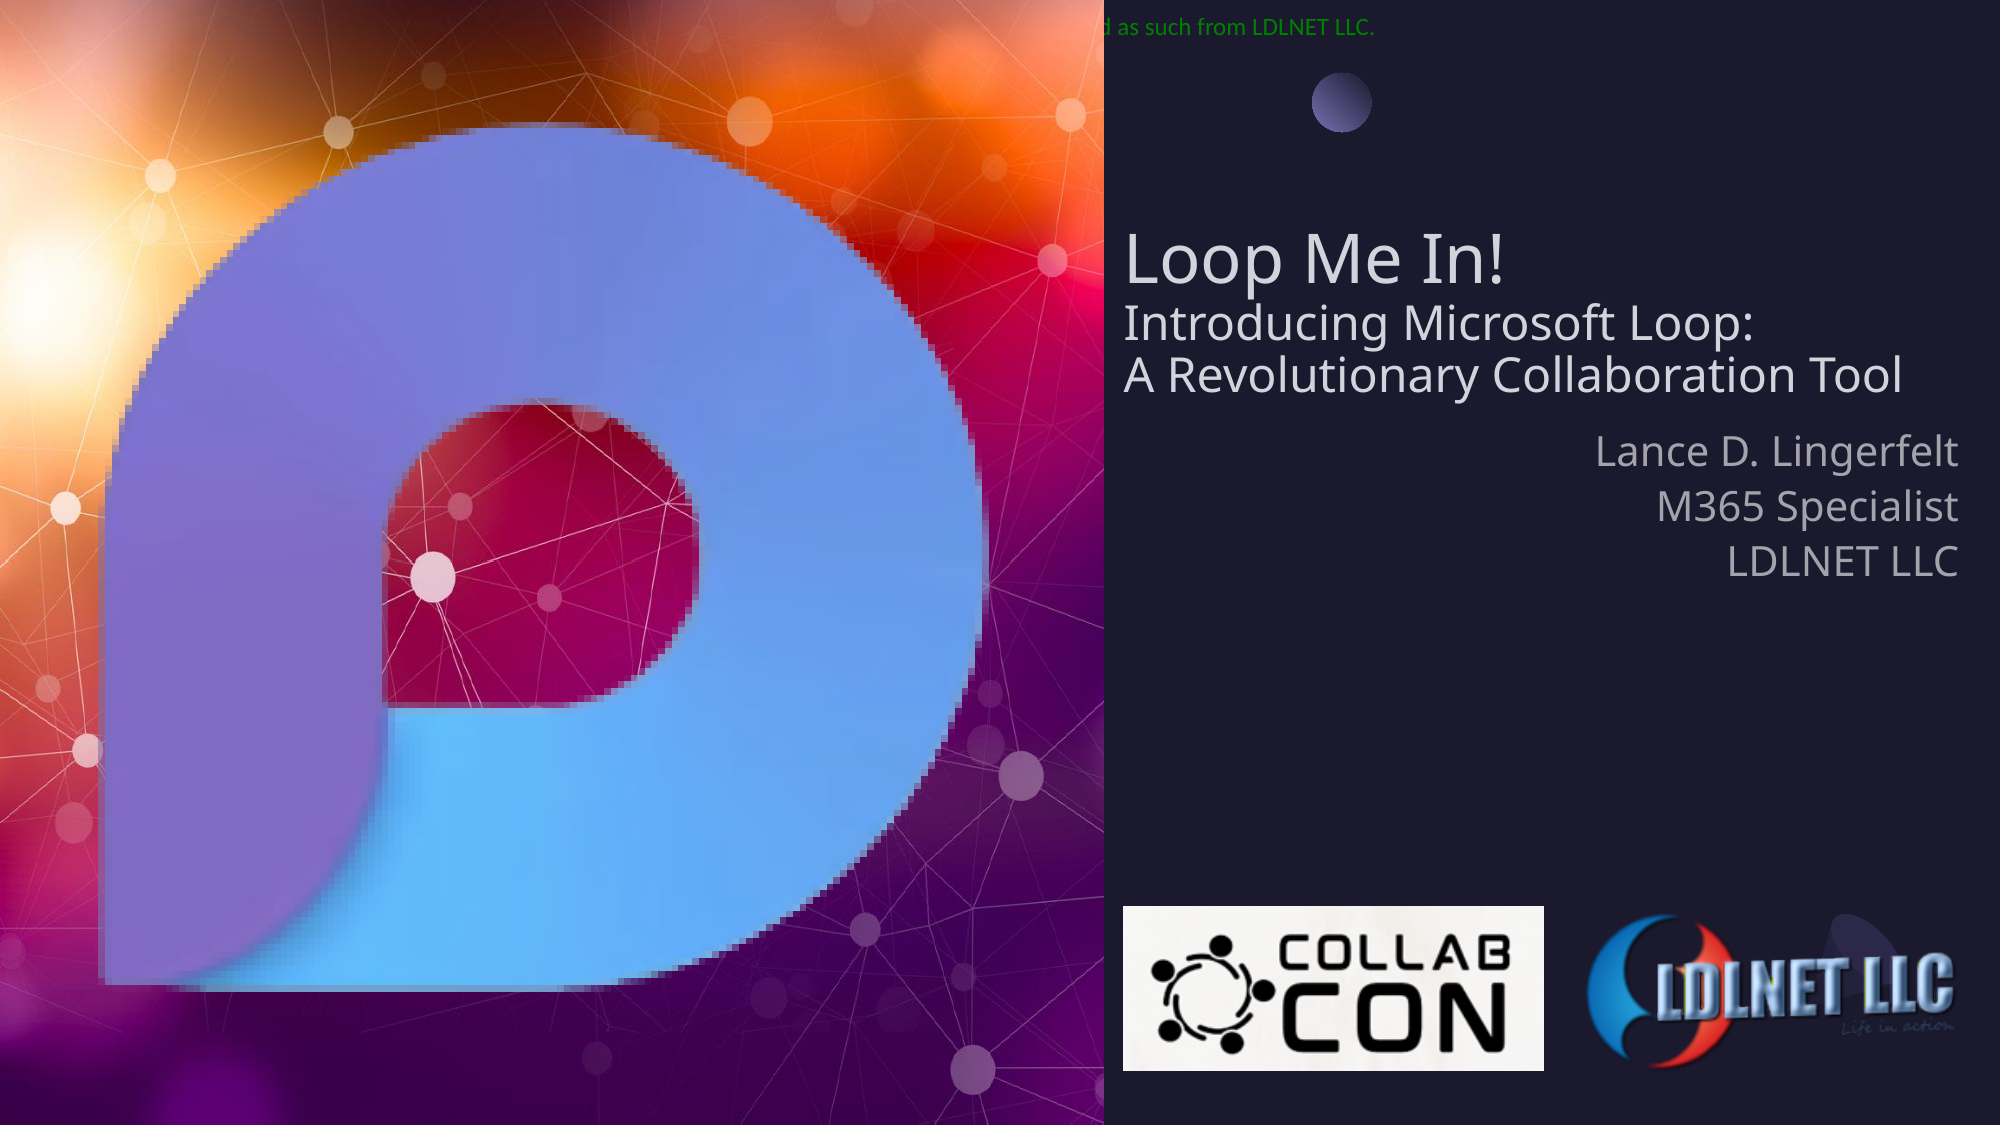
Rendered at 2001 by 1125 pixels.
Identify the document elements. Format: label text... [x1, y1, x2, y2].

picture [1123, 906, 1544, 1071]
picture [1584, 880, 1960, 1107]
title Loop Me In! Introducing Microsoft Loop: A Revolutionary Collaboration Tool [1123, 172, 1960, 574]
picture [0, 0, 1104, 1125]
list Lance D. Lingerfelt M365 Specialist LDLNET LLC [1374, 419, 1960, 597]
